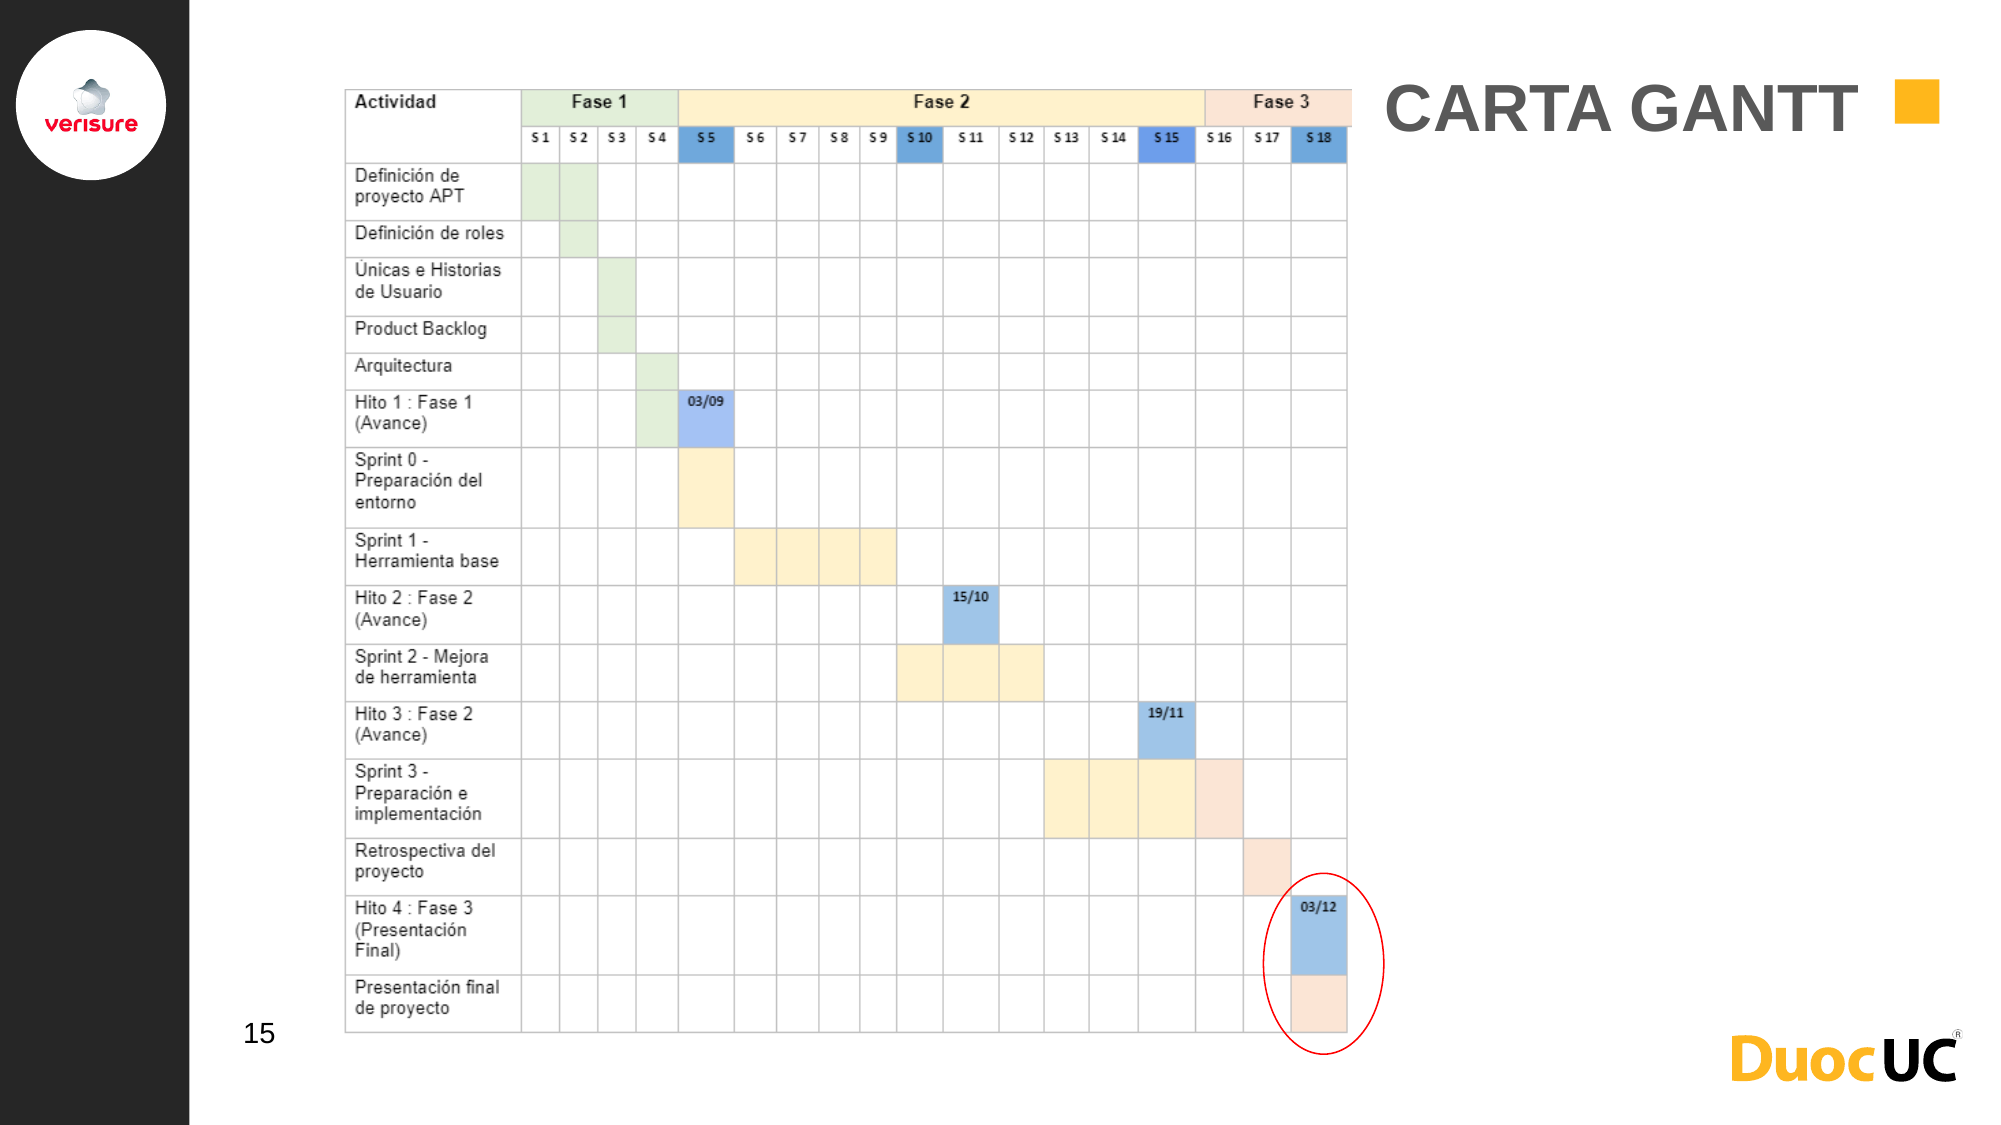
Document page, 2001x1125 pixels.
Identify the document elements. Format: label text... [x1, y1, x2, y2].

picture [1952, 1029, 1963, 1039]
text_box 15 [228, 1006, 299, 1057]
picture [15, 29, 167, 181]
text_box [1294, 888, 1384, 1055]
picture [337, 89, 1352, 1036]
list CARTA GANTT [891, 66, 1875, 144]
